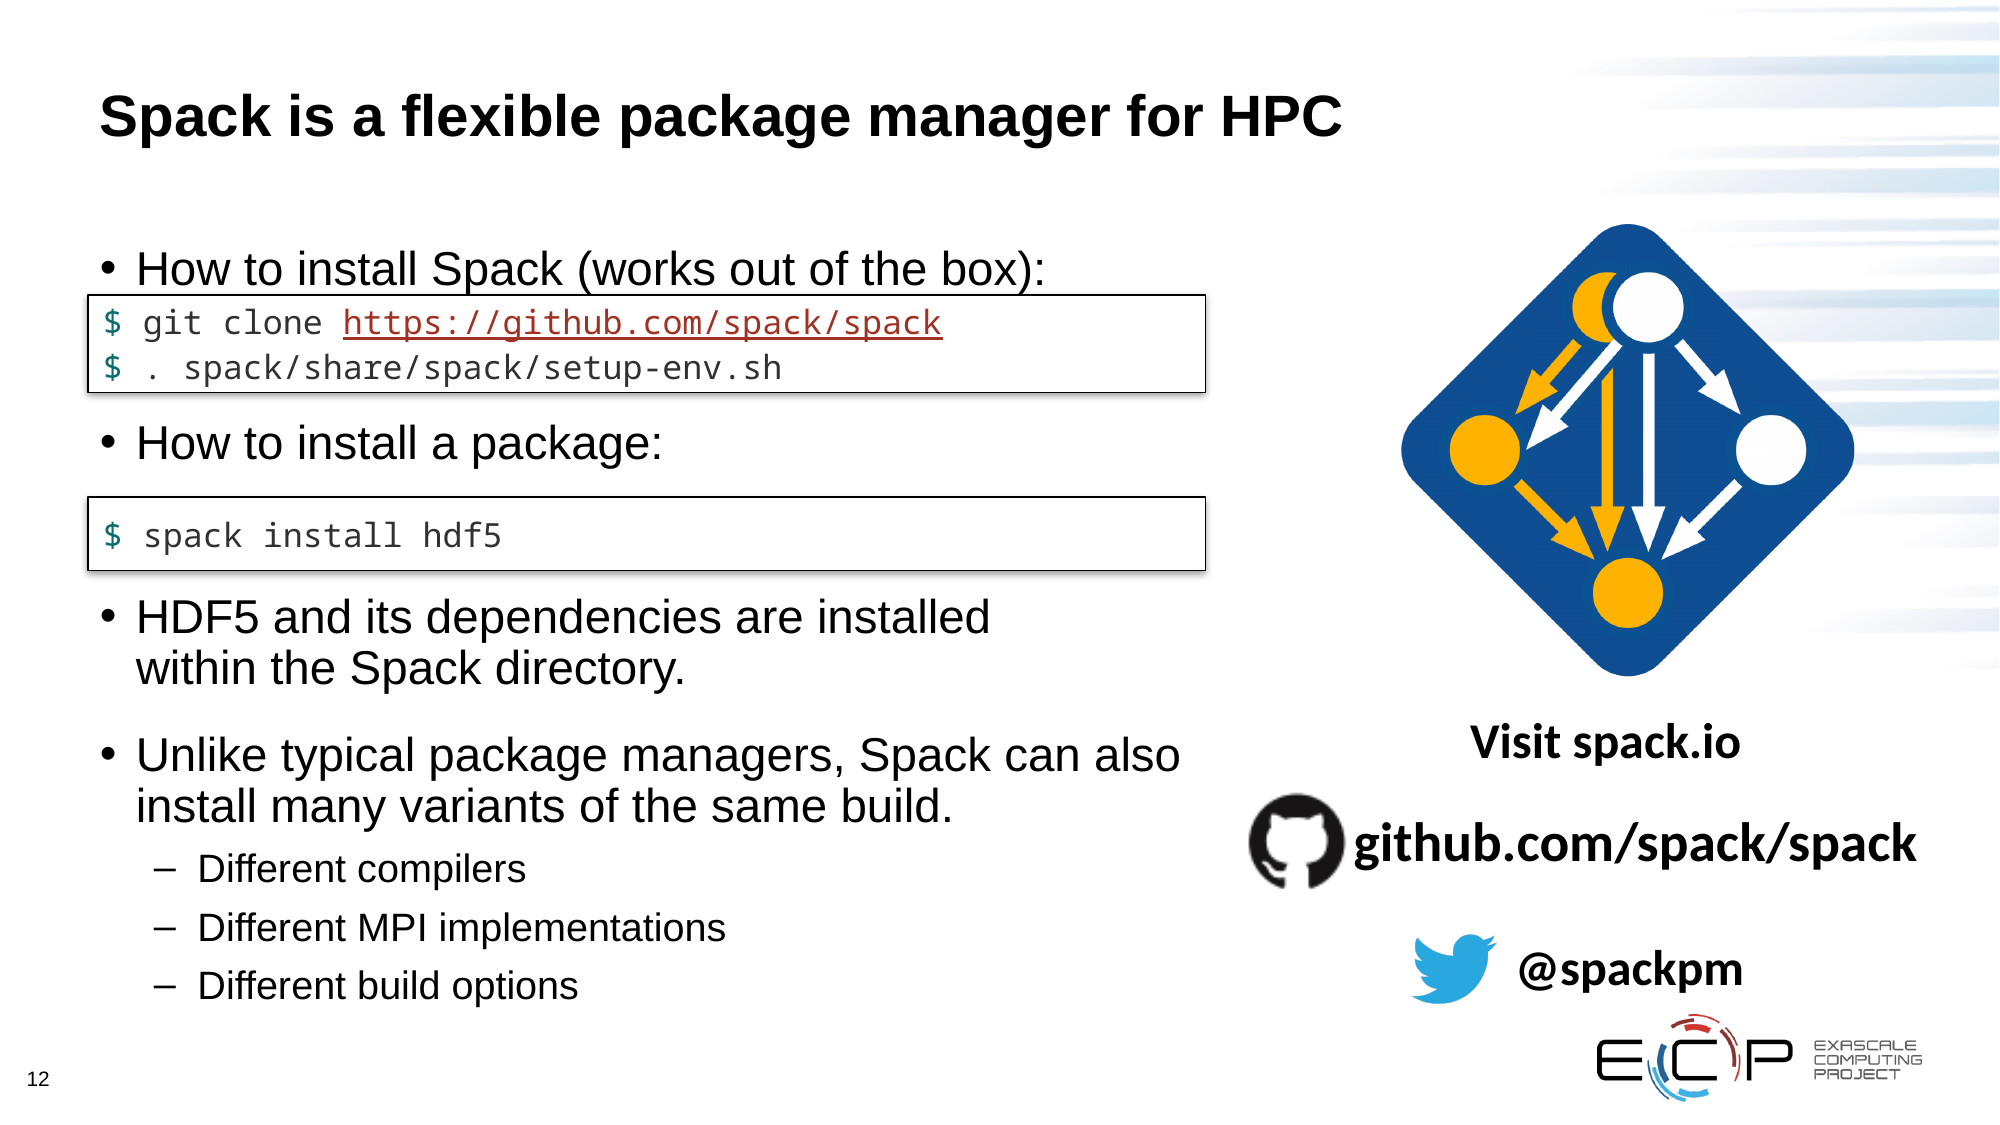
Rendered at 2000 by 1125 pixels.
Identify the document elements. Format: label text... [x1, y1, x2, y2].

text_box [1403, 918, 1761, 1019]
picture [1597, 1014, 1922, 1102]
text_box $ spack install hdf5 [87, 496, 1206, 571]
text_box Visit spack.io [1455, 701, 1757, 776]
text_box $ git clone https://github.com/spack/spack $ . spack/share/spack/setup-env.sh [87, 294, 1206, 393]
list How to install Spack (works out of the box): How to install a package: HDF5 and its dependencies are installed within the Spack directory. Unlike typical package managers, Spack can also install many variants of the same build. Different compilers Different MPI implementations Different build options [99, 237, 1233, 1014]
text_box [1243, 787, 2000, 894]
picture [1400, 0, 2000, 677]
title Spack is a flexible package manager for HPC [99, 35, 1900, 202]
